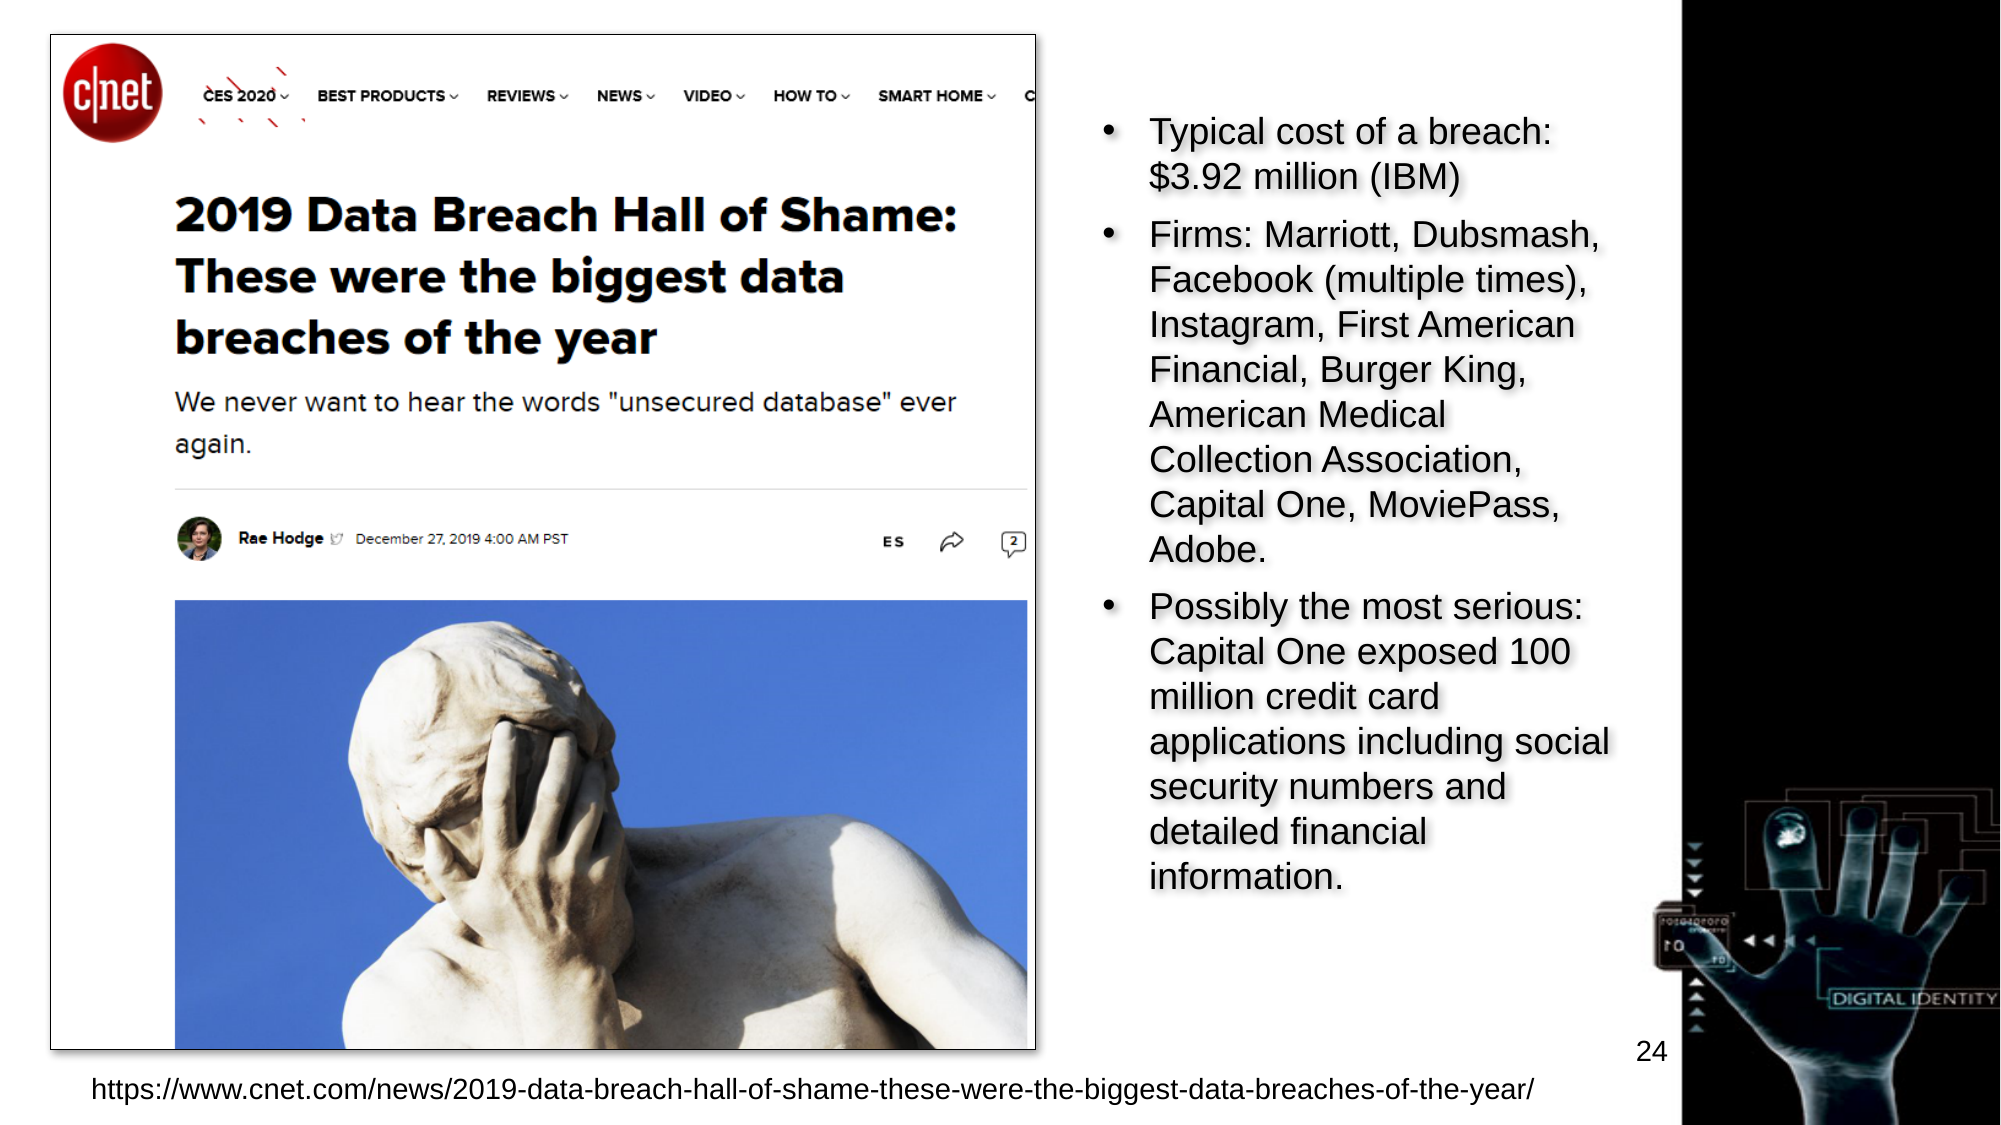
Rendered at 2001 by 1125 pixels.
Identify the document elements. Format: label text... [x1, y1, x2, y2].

text_box Typical cost of a breach: $3.92 million (IBM) Firms: Marriott, Dubsmash, Facebook (multiple times), Instagram, First American Financial, Burger King, American Medical Collection Association, Capital One, MoviePass, Adobe. Possibly the most serious: Capital One exposed 100 million credit card applications including social security numbers and detailed financial information. [1087, 99, 1625, 1020]
picture [0, 0, 2001, 1125]
slide_number 24 [1416, 1024, 1684, 1101]
text_box https://www.cnet.com/news/2019-data-breach-hall-of-shame-these-were-the-biggest-data-breaches-of-the-year/ [76, 1063, 1552, 1113]
